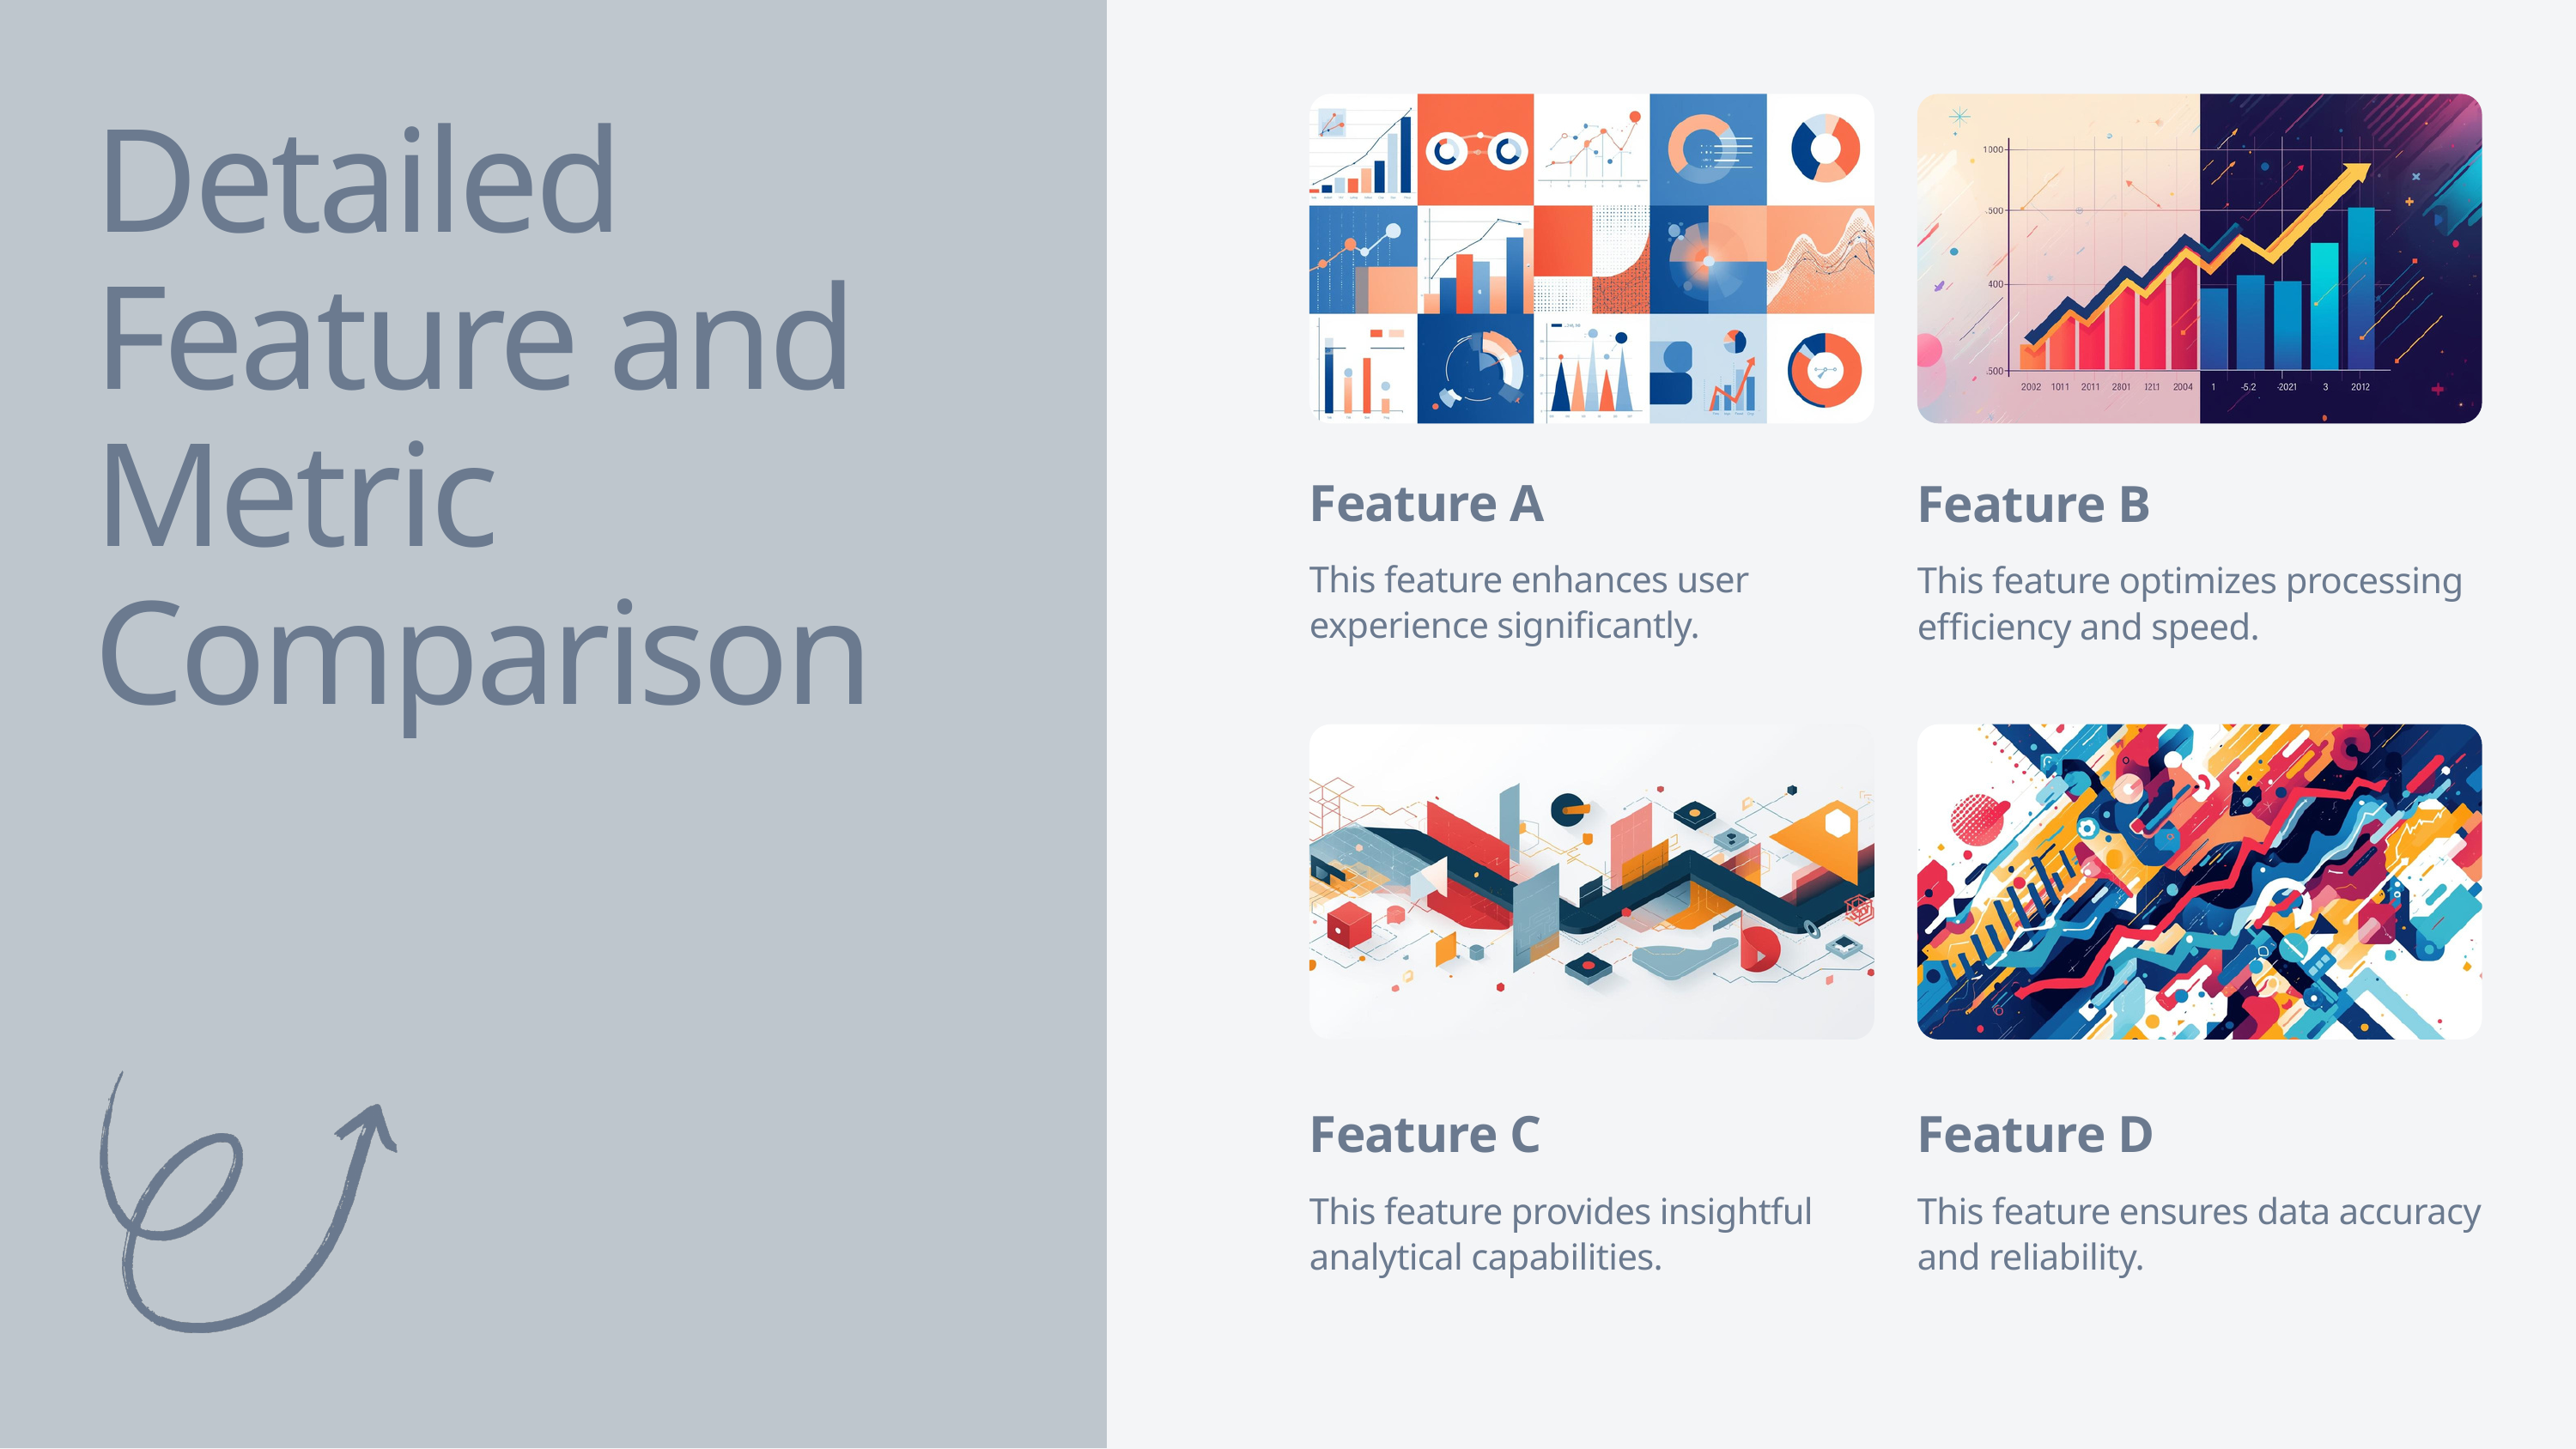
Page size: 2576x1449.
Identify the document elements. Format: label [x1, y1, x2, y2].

text_box [1917, 471, 2482, 645]
text_box [1309, 724, 1875, 1040]
text_box [0, 0, 1108, 1449]
text_box [1917, 724, 2482, 1040]
text_box [1309, 1102, 1875, 1275]
text_box [1917, 1102, 2482, 1275]
text_box [1309, 470, 1875, 643]
text_box [1917, 94, 2482, 424]
text_box [1309, 94, 1875, 424]
